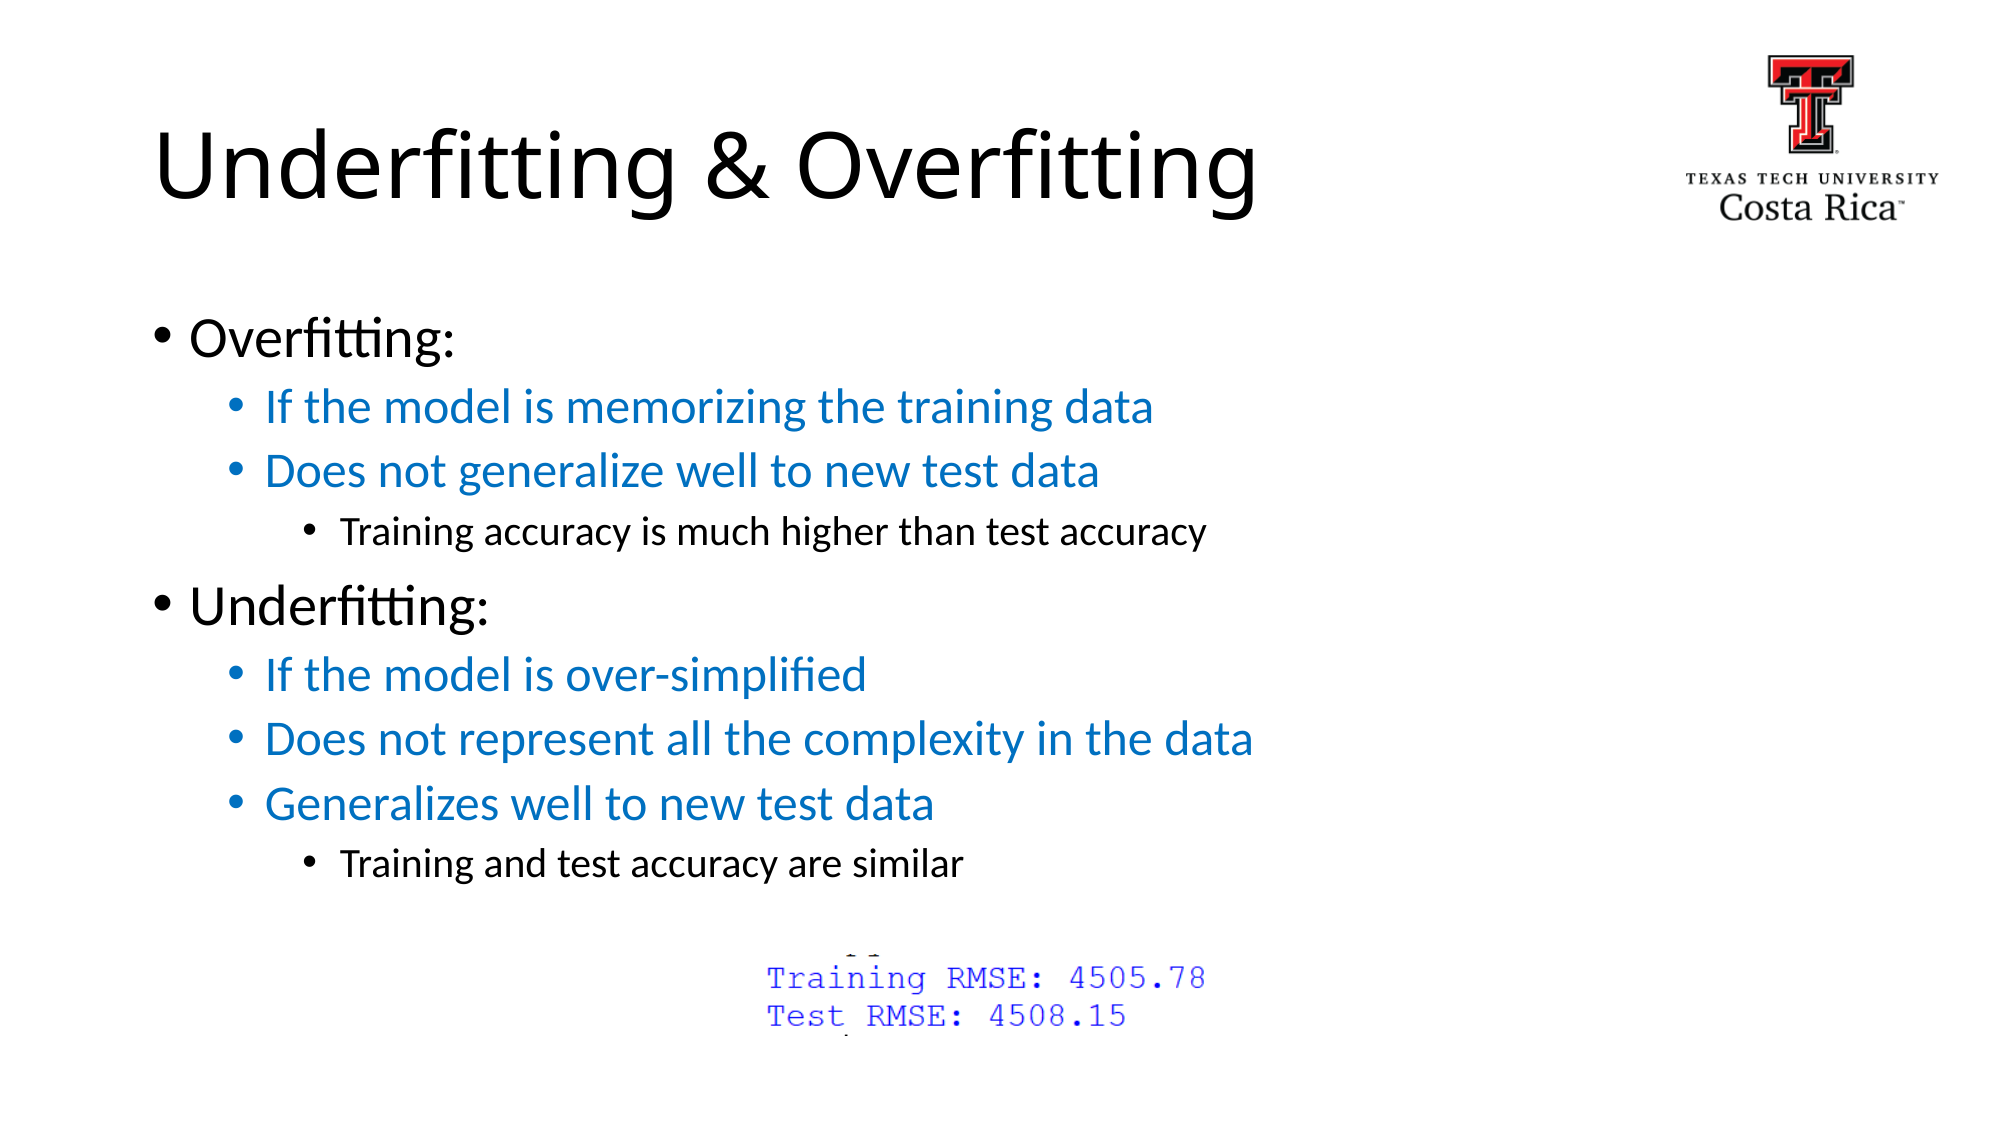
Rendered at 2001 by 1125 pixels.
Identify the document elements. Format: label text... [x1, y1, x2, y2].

title Underfitting & Overfitting [137, 59, 1863, 278]
list Overfitting: If the model is memorizing the training data Does not generalize well to new test data Training accuracy is much higher than test accuracy Underfitting: If the model is over-simplified Does not represent all the complexity in the data Generalizes well to new test data Training and test accuracy are similar [137, 299, 1863, 1014]
picture [761, 954, 1239, 1036]
picture [1664, 30, 1964, 251]
